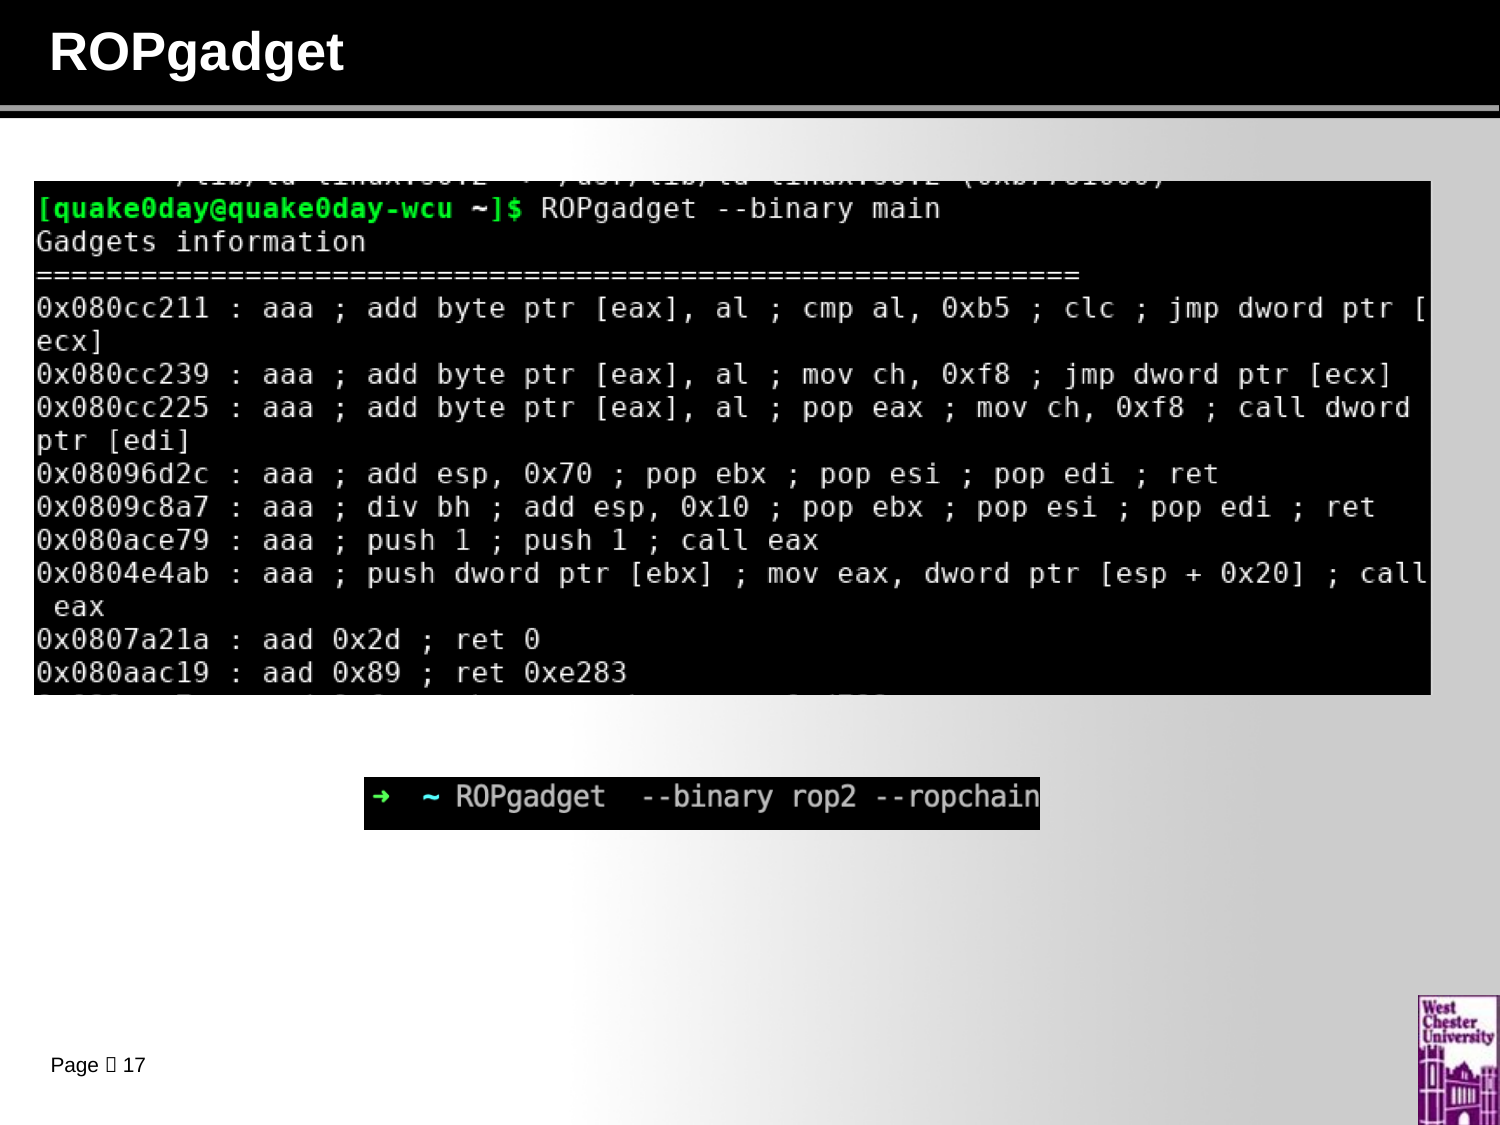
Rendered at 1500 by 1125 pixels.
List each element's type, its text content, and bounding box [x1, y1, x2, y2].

picture [0, 0, 1500, 1125]
title ROPgadget [49, 16, 1447, 123]
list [33, 180, 1433, 695]
